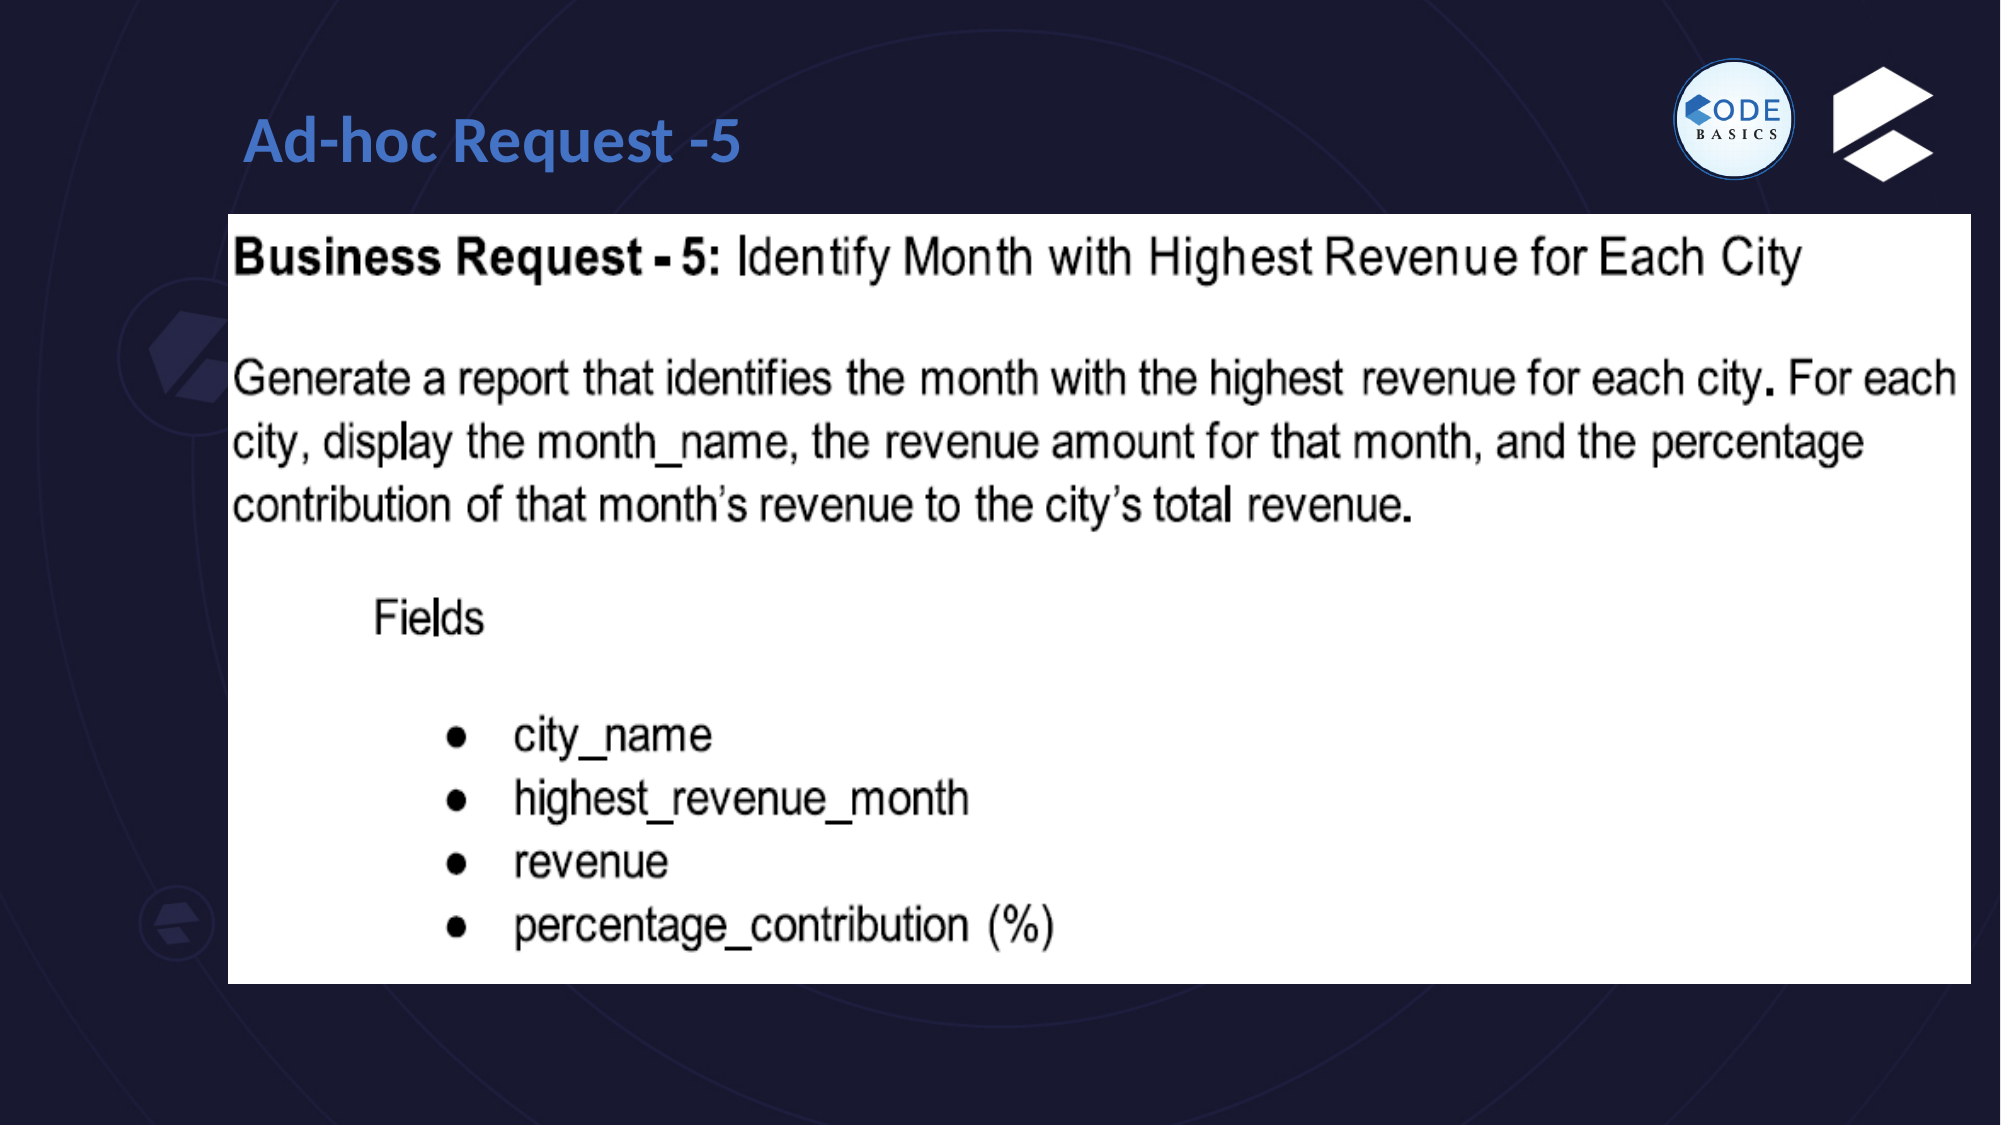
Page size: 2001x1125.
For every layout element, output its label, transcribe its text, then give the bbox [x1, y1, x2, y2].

picture [0, 0, 2001, 1125]
title Ad-hoc Request -5 [228, 97, 1668, 186]
title Ad-hoc Request -5 [1800, 97, 1936, 186]
